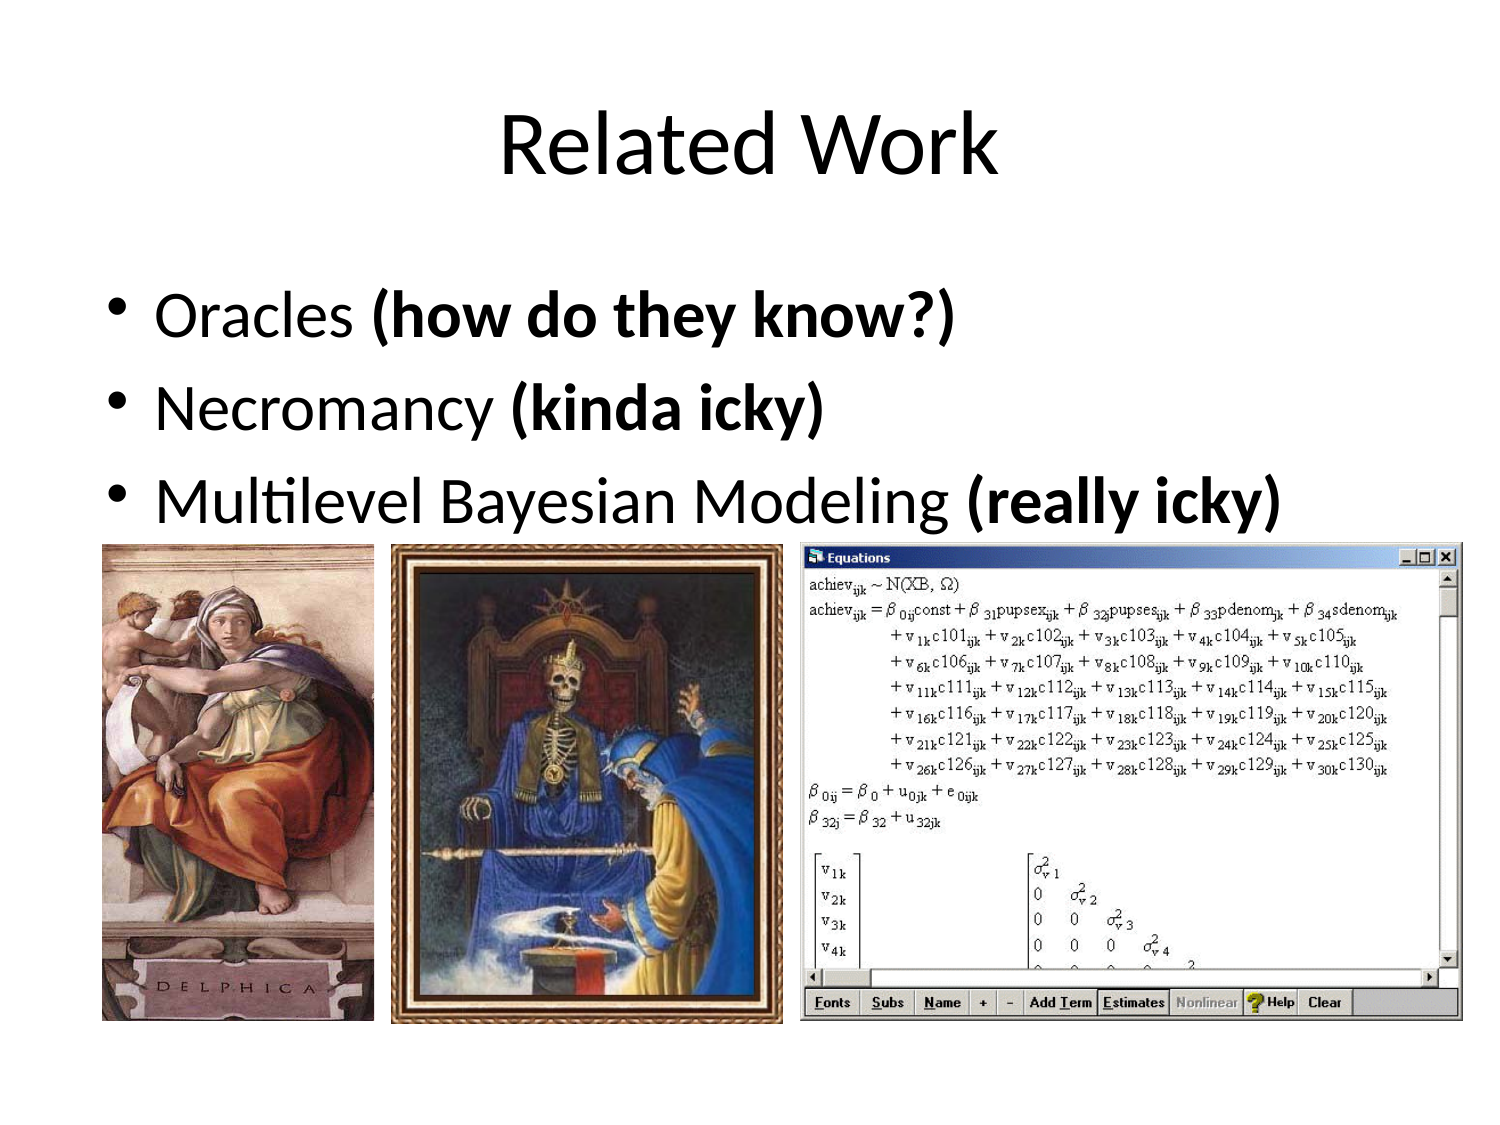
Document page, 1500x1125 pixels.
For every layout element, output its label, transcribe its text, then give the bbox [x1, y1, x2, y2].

picture [101, 544, 375, 1021]
title Related Work [74, 44, 1425, 233]
picture [799, 542, 1463, 1021]
picture [390, 544, 783, 1024]
list Oracles (how do they know?) Necromancy (kinda icky) Multilevel Bayesian Modeling (really icky) [74, 263, 1425, 1006]
